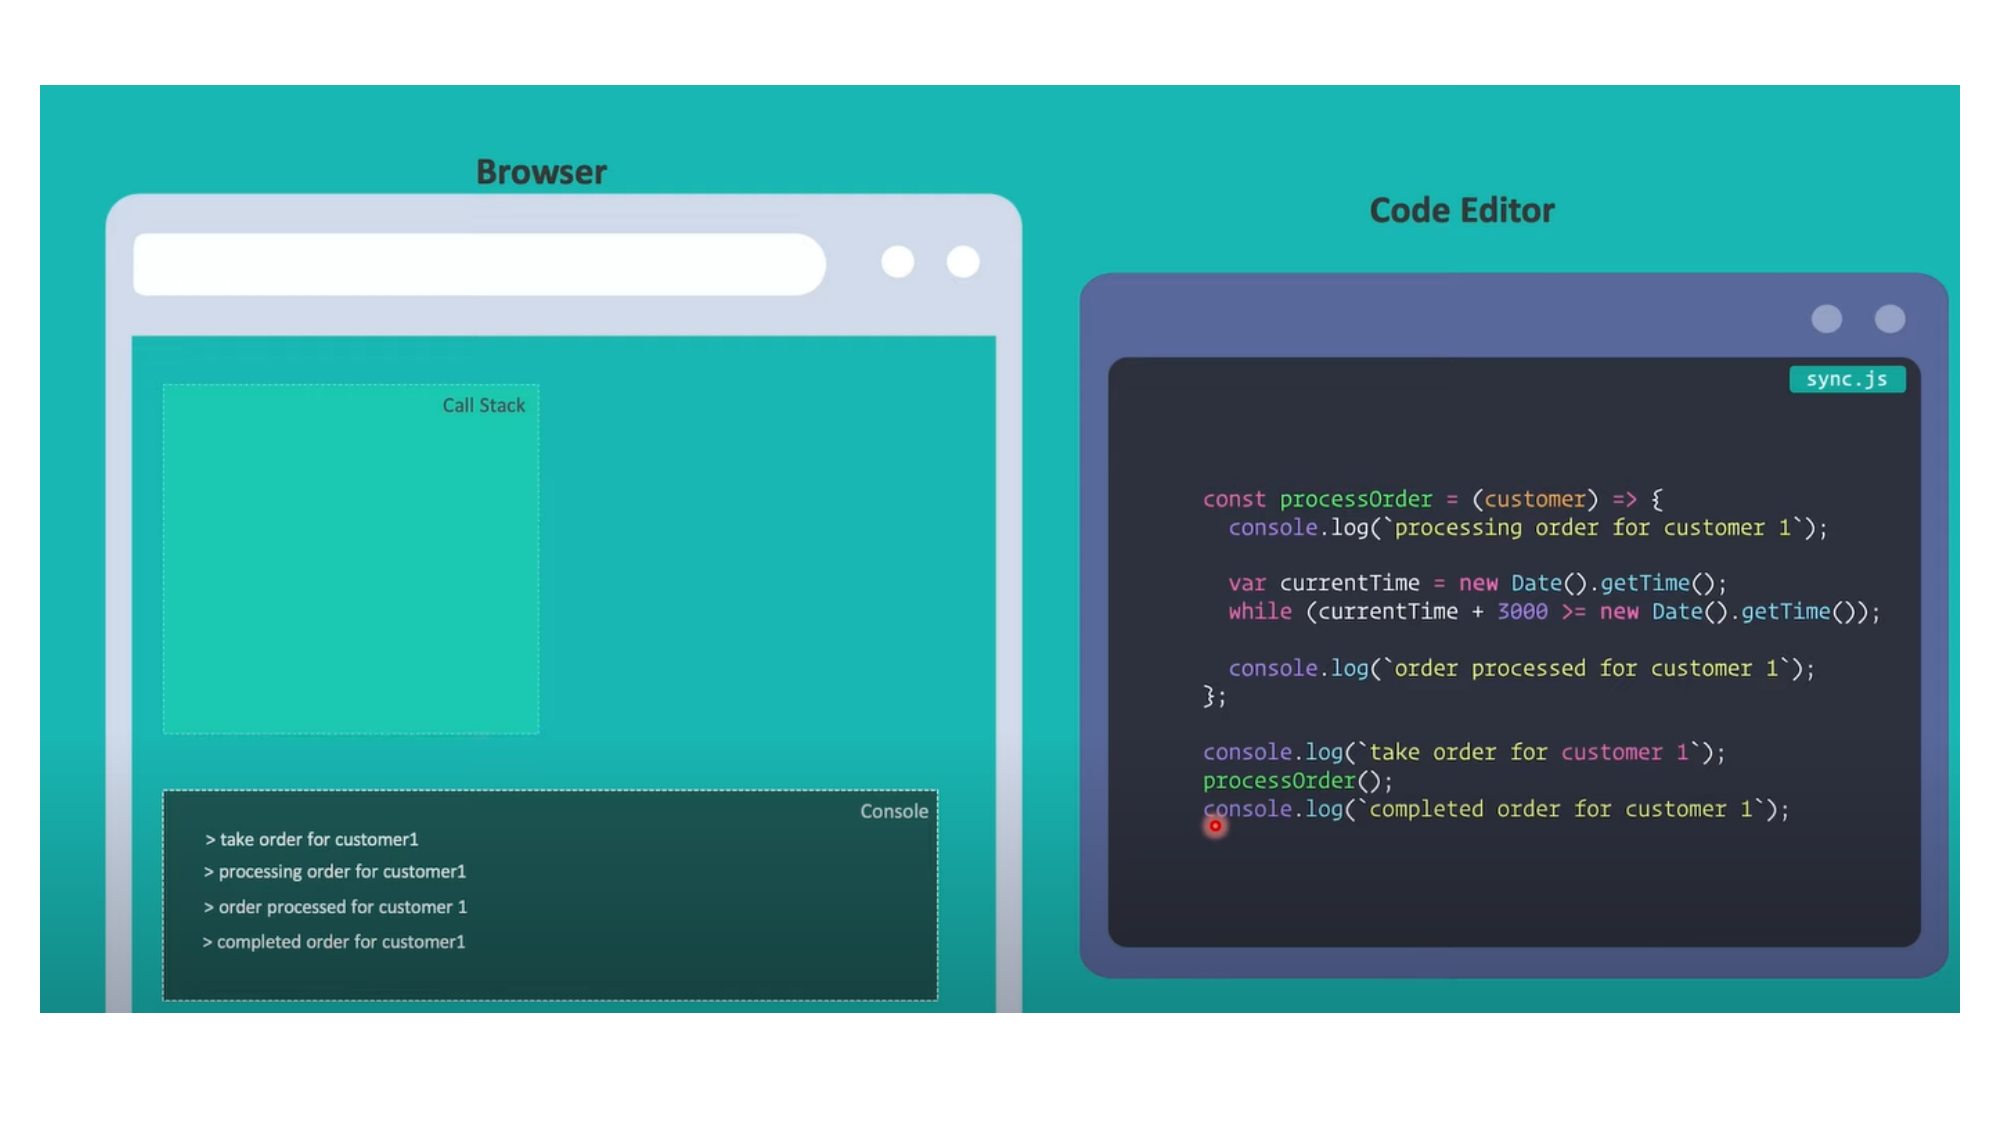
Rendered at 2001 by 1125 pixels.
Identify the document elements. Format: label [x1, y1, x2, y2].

picture [40, 85, 1960, 1013]
